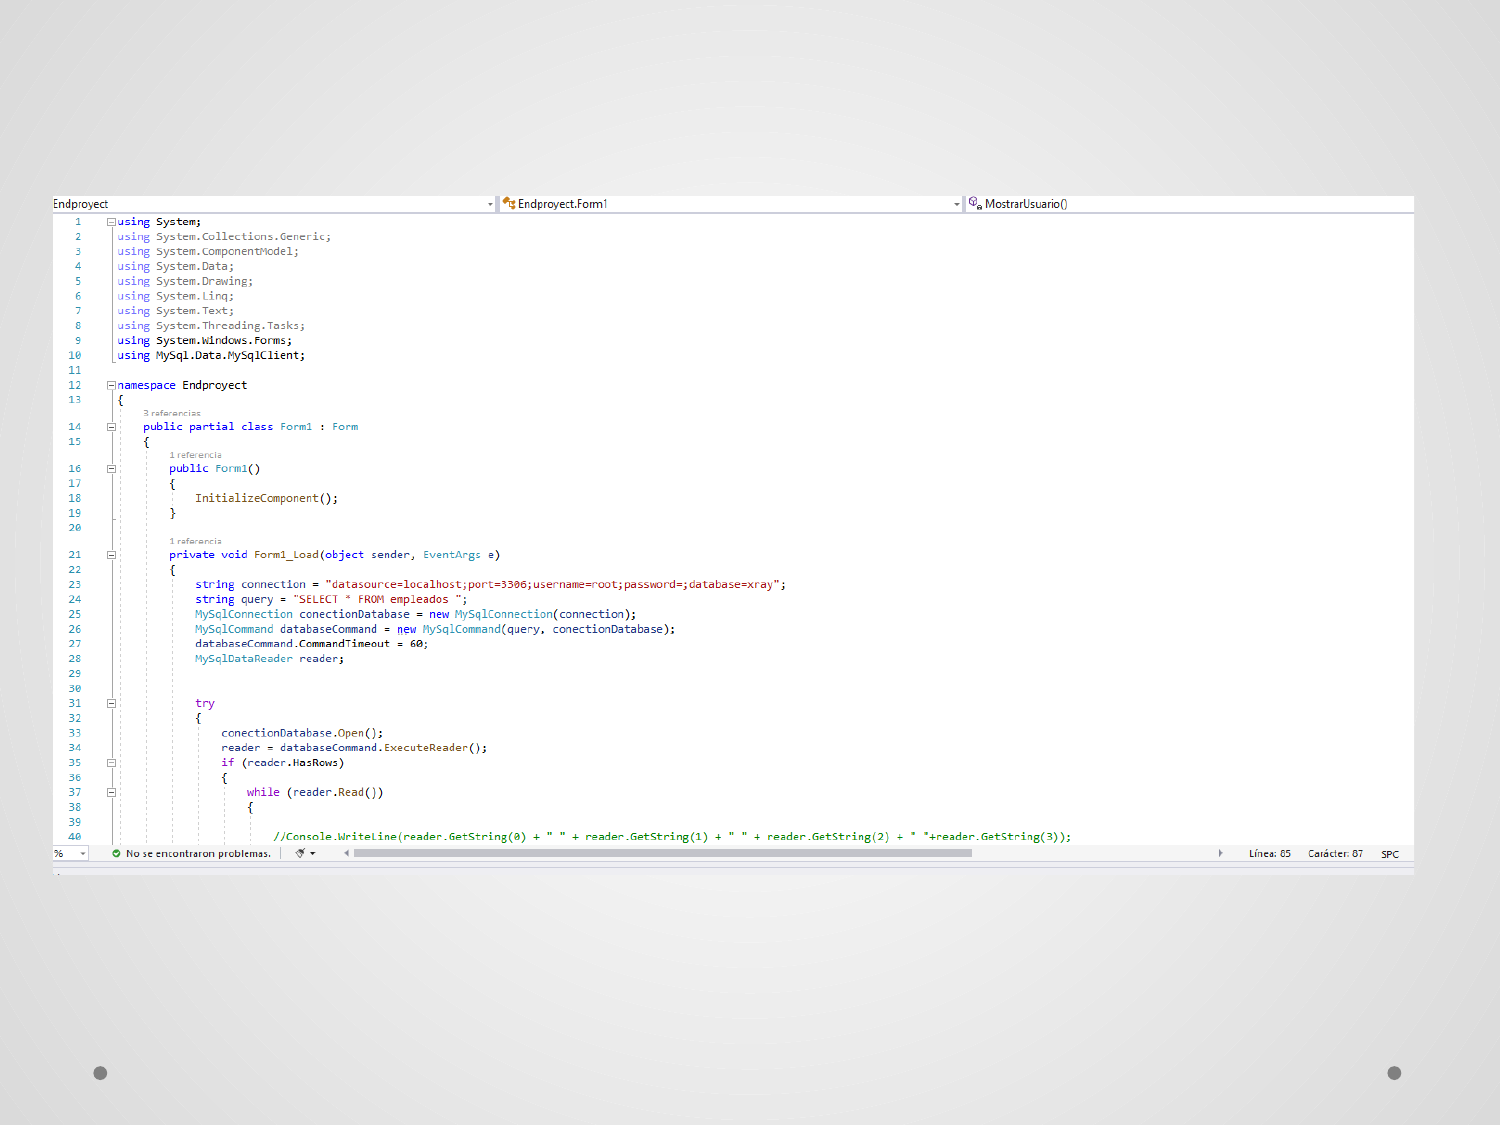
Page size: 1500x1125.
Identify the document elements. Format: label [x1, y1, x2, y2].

picture [52, 195, 1415, 875]
